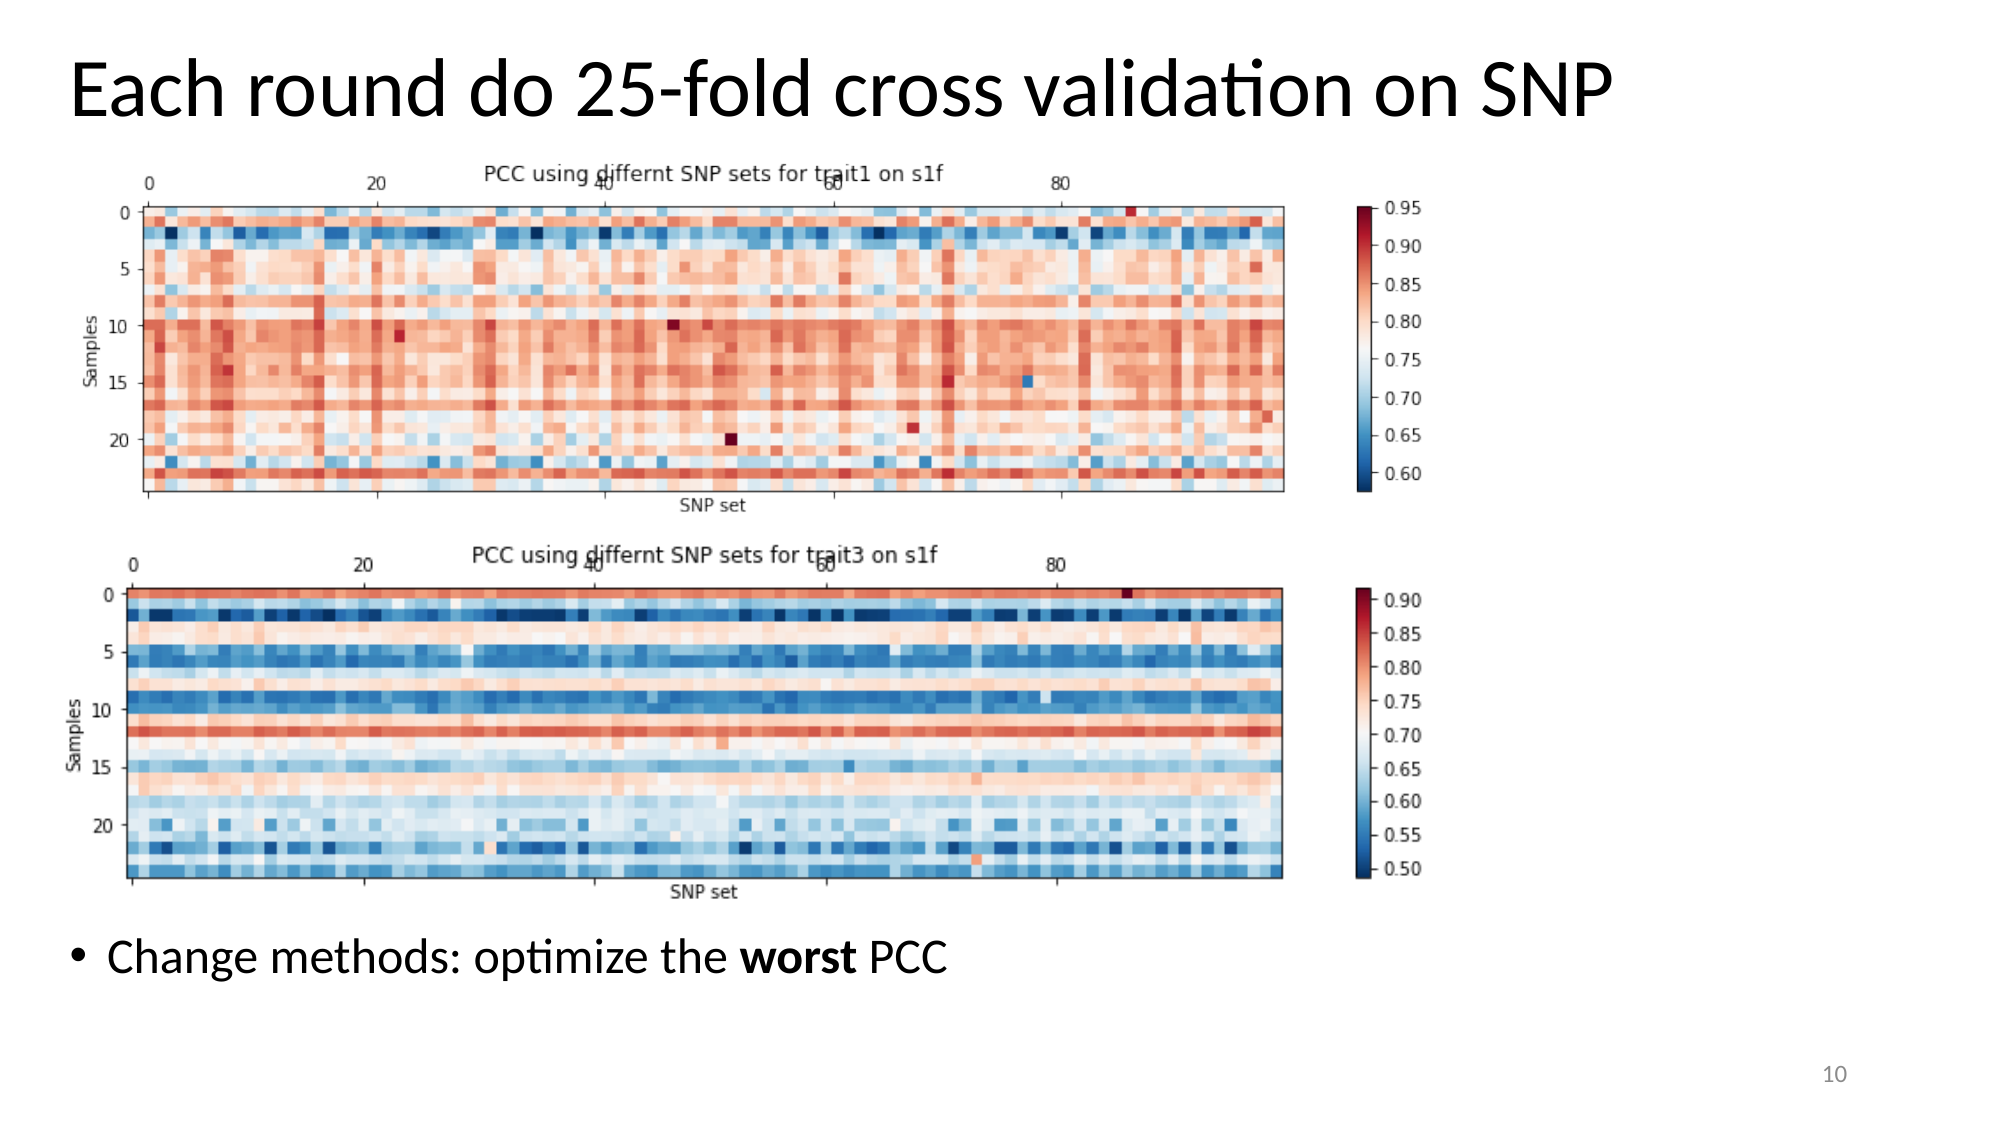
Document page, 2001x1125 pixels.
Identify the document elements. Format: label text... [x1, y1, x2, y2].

list Each round do 25-fold cross validation on SNP Change methods: optimize the worst PCC [54, 36, 1863, 1103]
picture [54, 533, 1434, 915]
picture [71, 152, 1434, 528]
slide_number 10 [1412, 1042, 1863, 1103]
